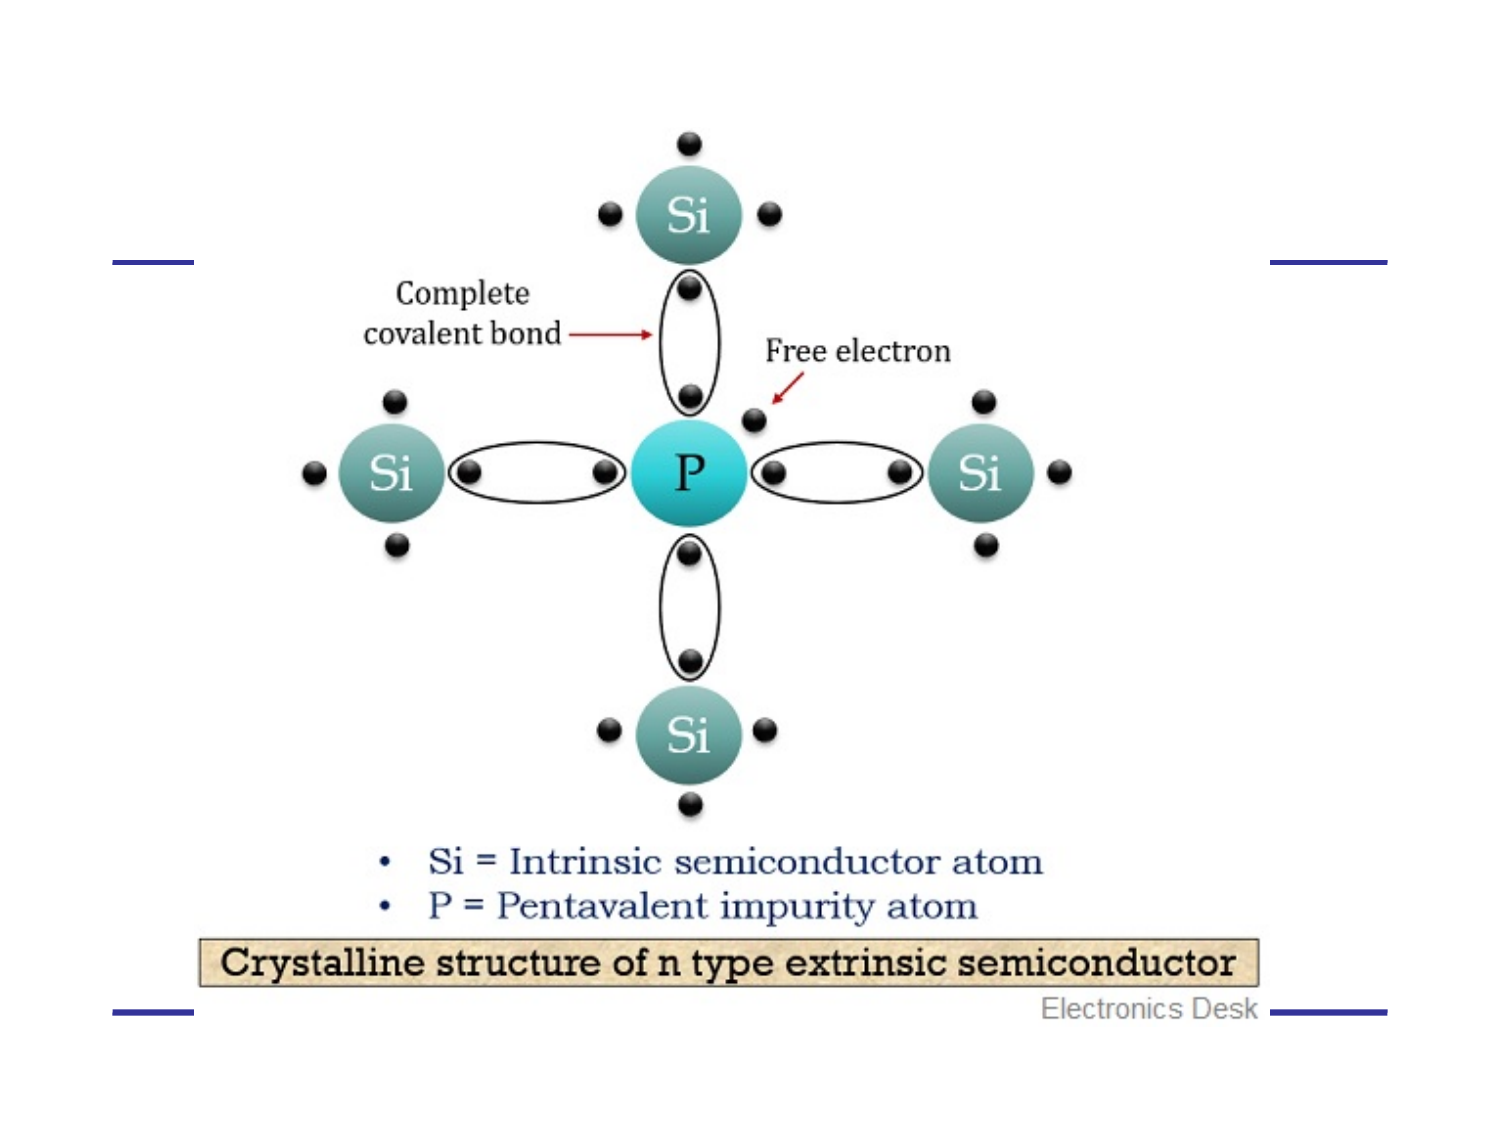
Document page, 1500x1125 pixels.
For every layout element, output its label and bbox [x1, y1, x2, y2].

picture [194, 127, 1270, 1027]
